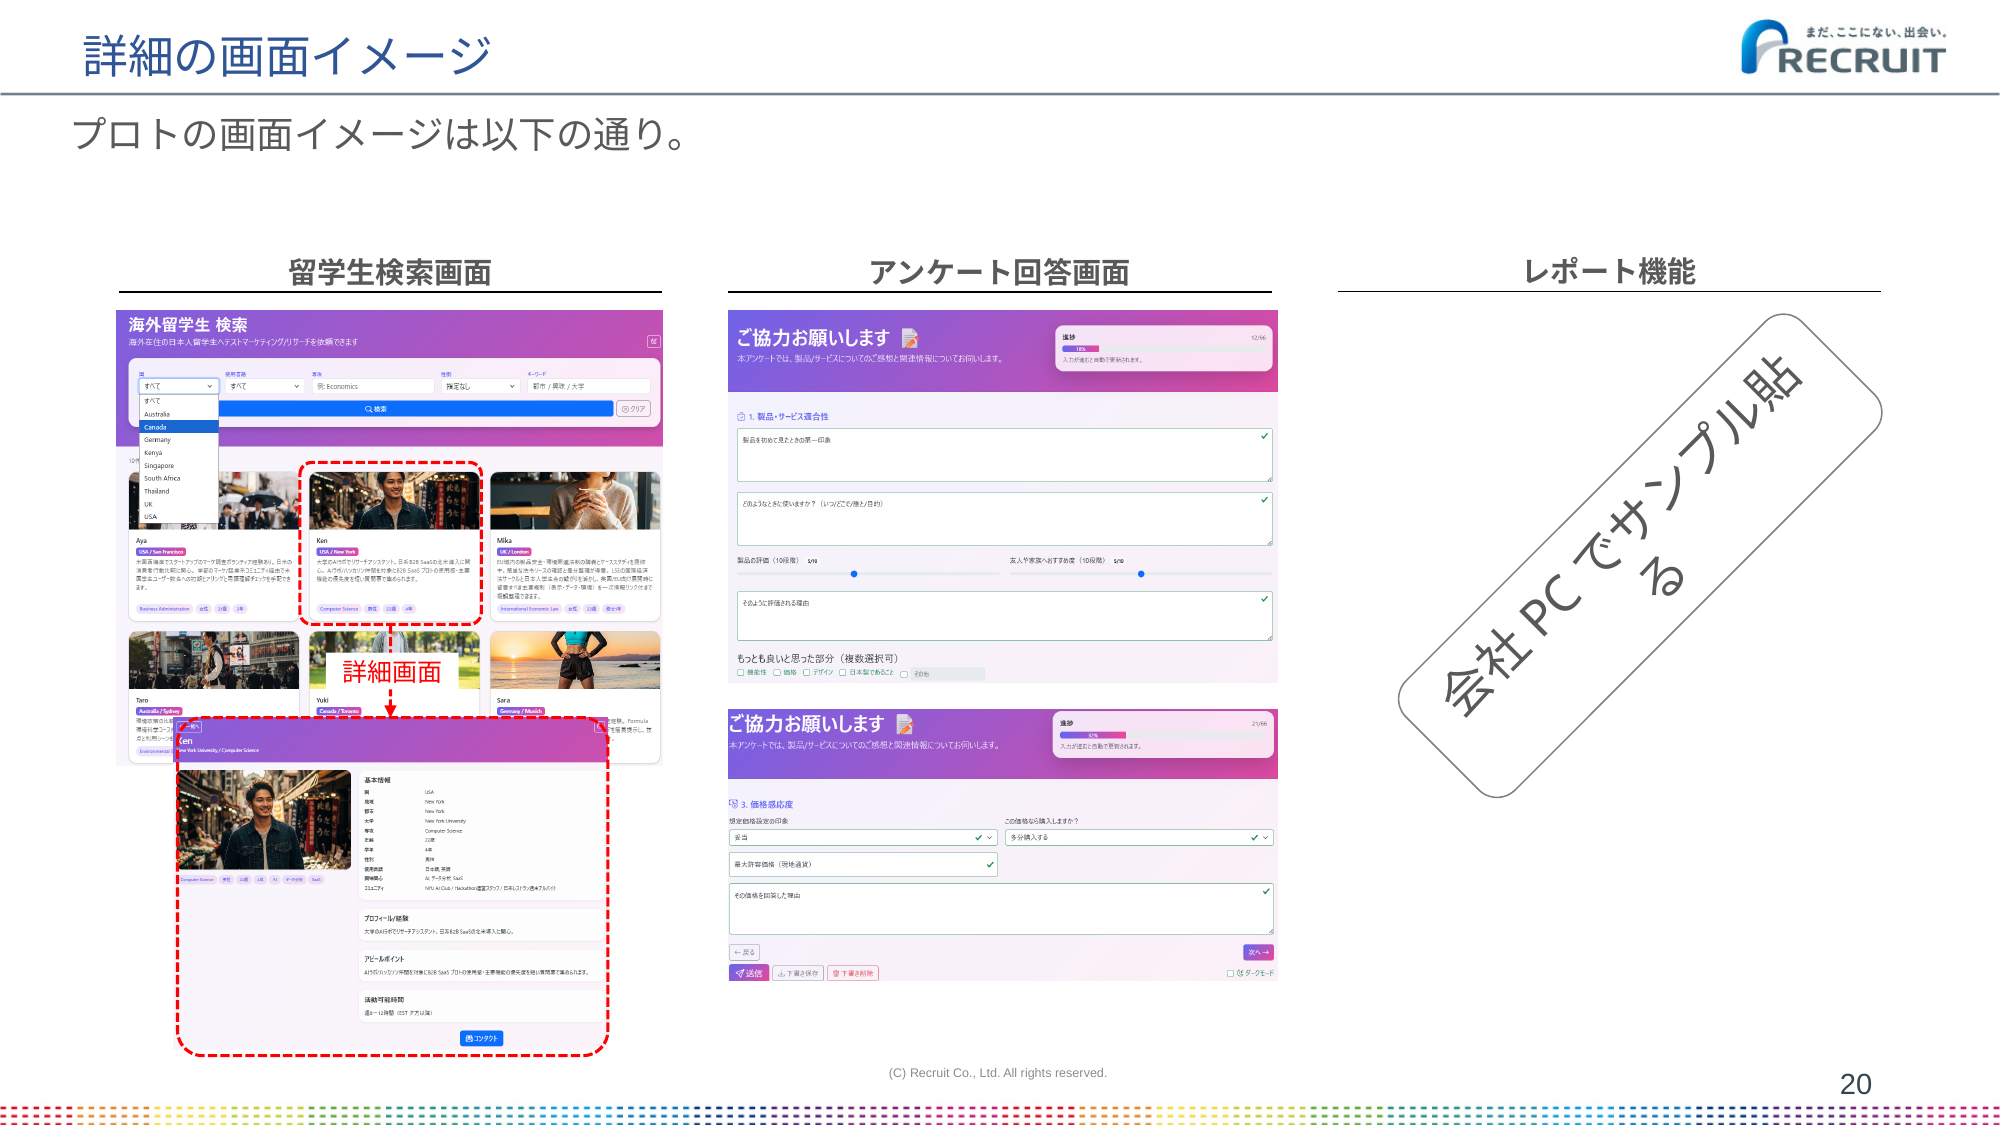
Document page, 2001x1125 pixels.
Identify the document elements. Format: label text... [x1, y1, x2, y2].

picture [0, 0, 2000, 1125]
text_box [185, 1050, 600, 1057]
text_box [118, 246, 1882, 298]
footer (C) Recruit Co., Ltd. All rights reserved. [662, 1042, 1338, 1103]
title 詳細の画面イメージ [67, 6, 1912, 103]
text_box プロトの画面イメージは以下の通り。 [53, 103, 1947, 272]
text_box 会社PCでサンプル貼る [1398, 314, 1882, 798]
